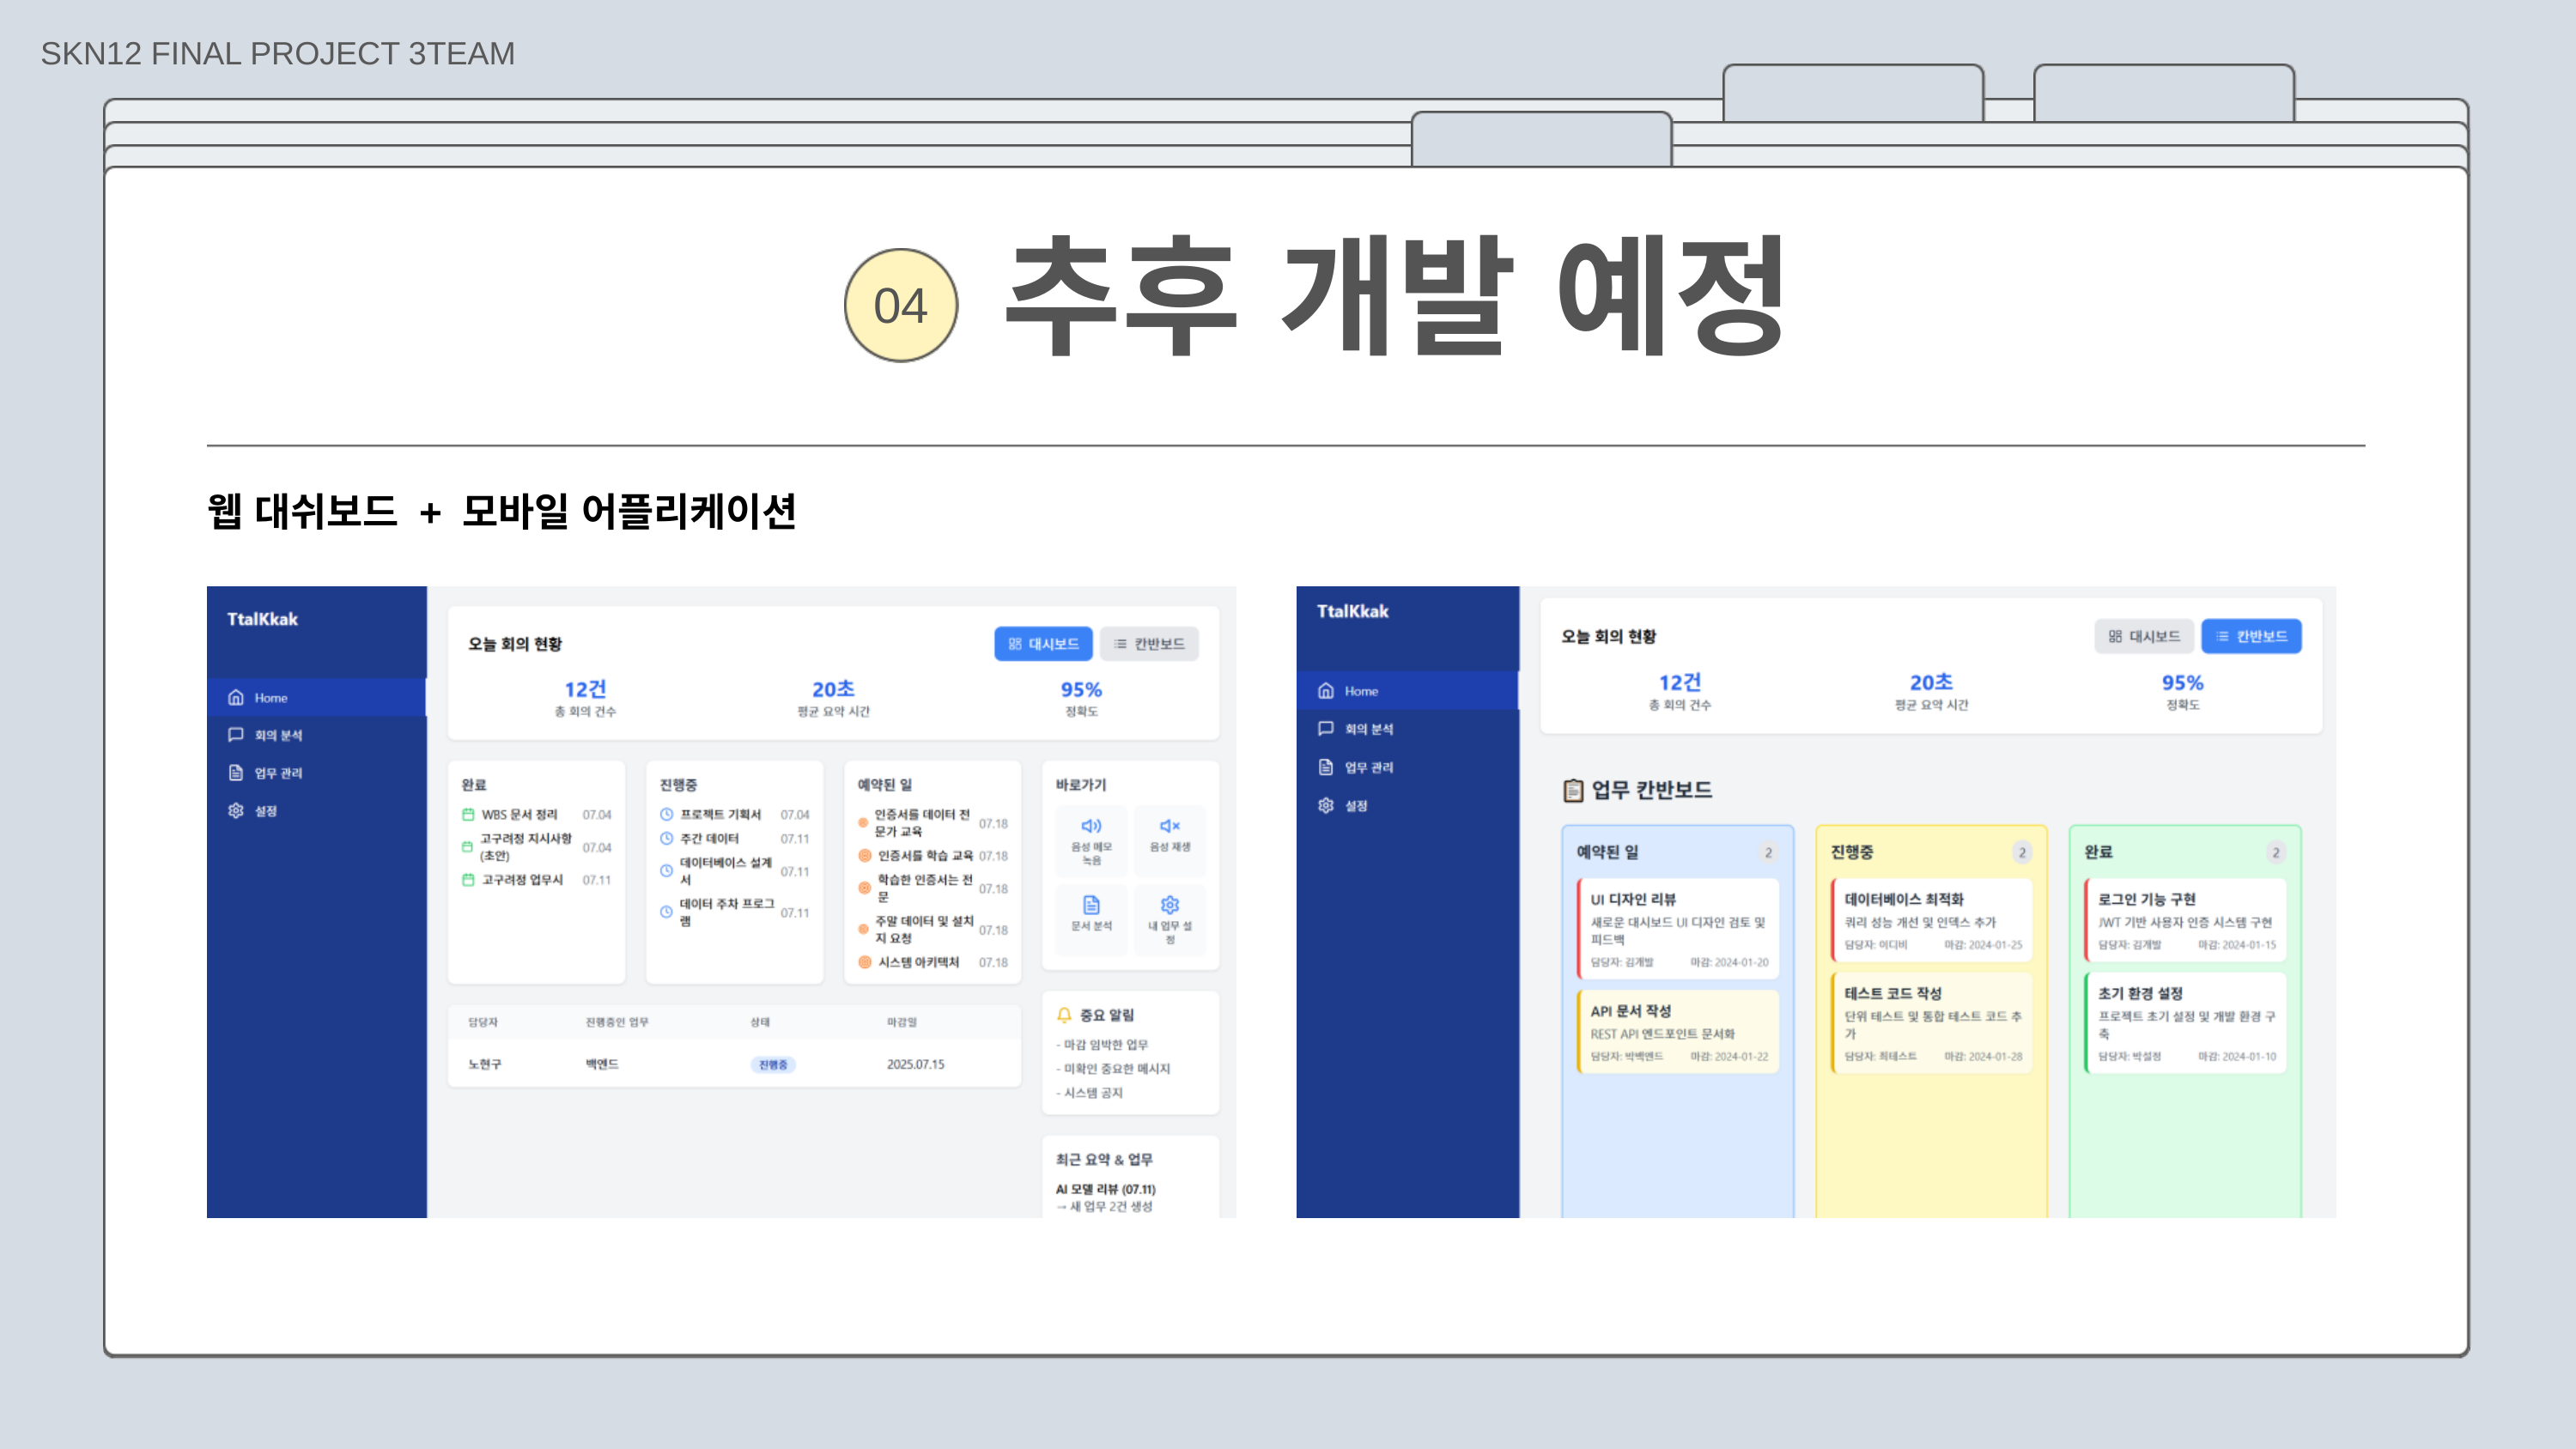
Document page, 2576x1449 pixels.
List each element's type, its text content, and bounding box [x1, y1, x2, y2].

picture [103, 64, 2471, 1360]
text_box SKN12 FINAL PROJECT 3TEAM [21, 21, 536, 86]
